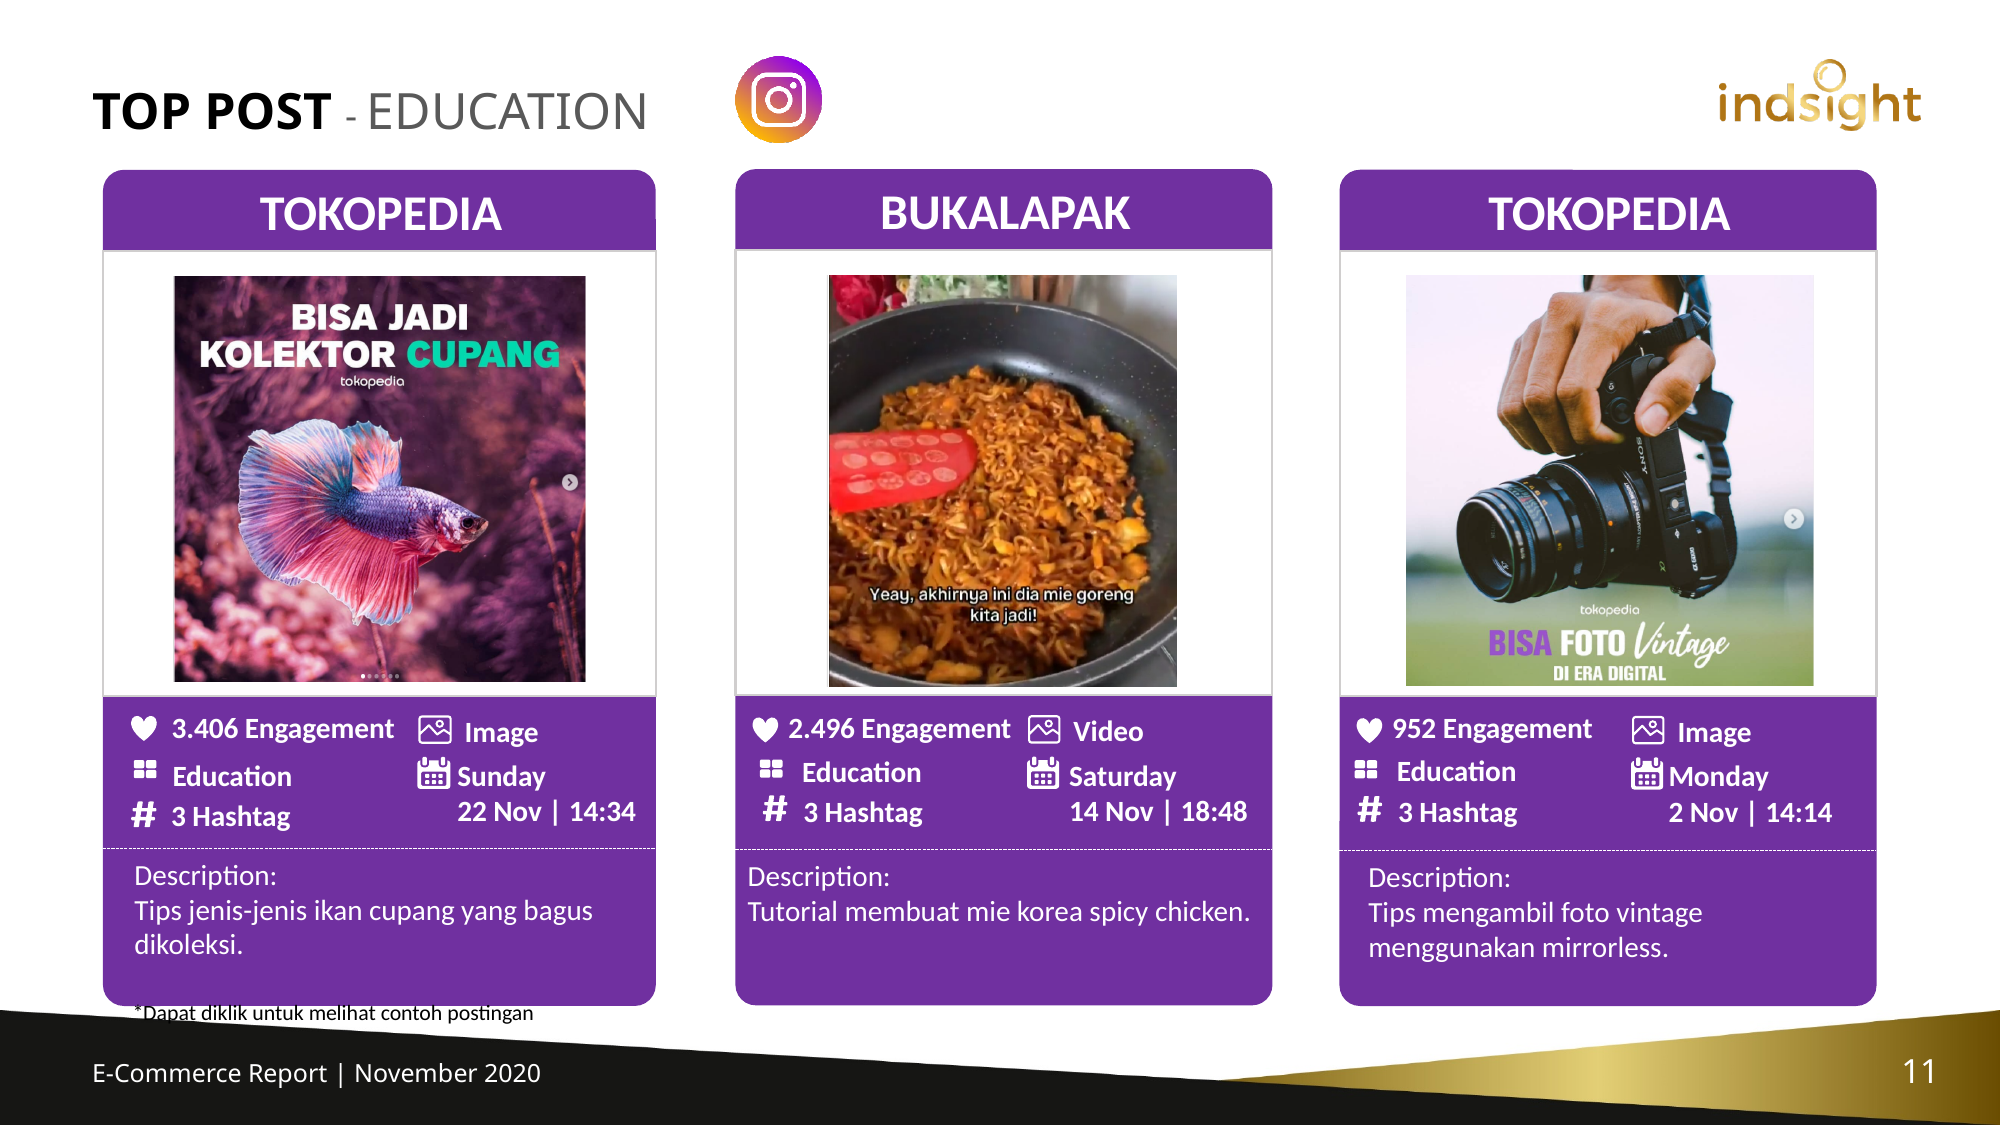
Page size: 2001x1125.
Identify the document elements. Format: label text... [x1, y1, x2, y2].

picture [0, 1010, 2000, 1125]
footer E-Commerce Report | November 2020 [77, 1042, 753, 1103]
picture [1405, 275, 1814, 686]
title TOP POST - EDUCATION [77, 59, 1921, 168]
picture [172, 276, 586, 682]
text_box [732, 169, 1276, 1006]
picture [735, 56, 822, 143]
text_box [102, 169, 656, 1006]
text_box *Dapat diklik untuk melihat contoh postingan [117, 991, 1135, 1033]
slide_number 11 [1504, 1042, 1955, 1103]
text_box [1339, 169, 1880, 1006]
picture [826, 275, 1177, 687]
